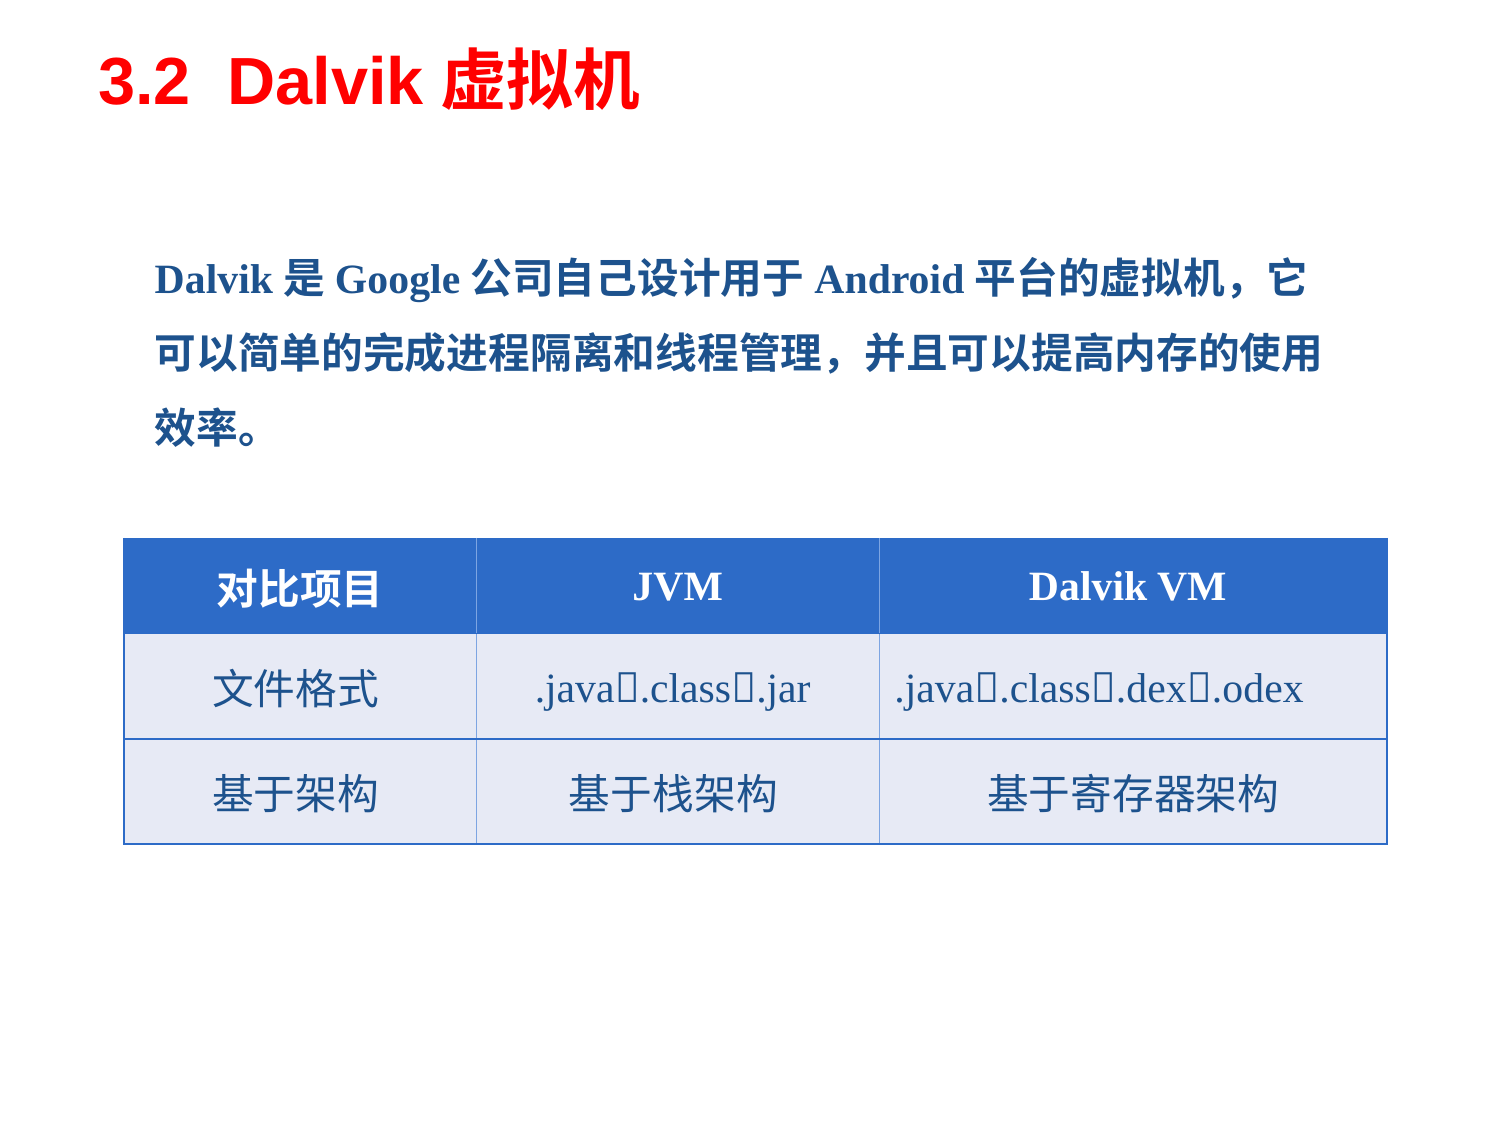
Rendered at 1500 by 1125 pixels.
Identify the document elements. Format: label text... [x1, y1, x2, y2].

table_header Dalvik VM [880, 540, 1386, 633]
table_cell 基于架构 [125, 740, 476, 843]
table_cell 基于栈架构 [477, 740, 879, 843]
table_header JVM [477, 540, 879, 633]
table_cell .java.class.jar [477, 634, 879, 738]
table_header 对比项目 [125, 540, 476, 633]
text_box Dalvik是Google公司自己设计用于Android平台的虚拟机，它可以简单的完成进程隔离和线程管理，并且可以提高内存的使用效率。 [64, 219, 1365, 460]
table_cell 文件格式 [125, 634, 476, 738]
table_cell 基于寄存器架构 [880, 740, 1386, 843]
text_box 3.2 Dalvik虚拟机 [83, 30, 1088, 125]
table_cell .java.class.dex.odex [880, 634, 1386, 738]
